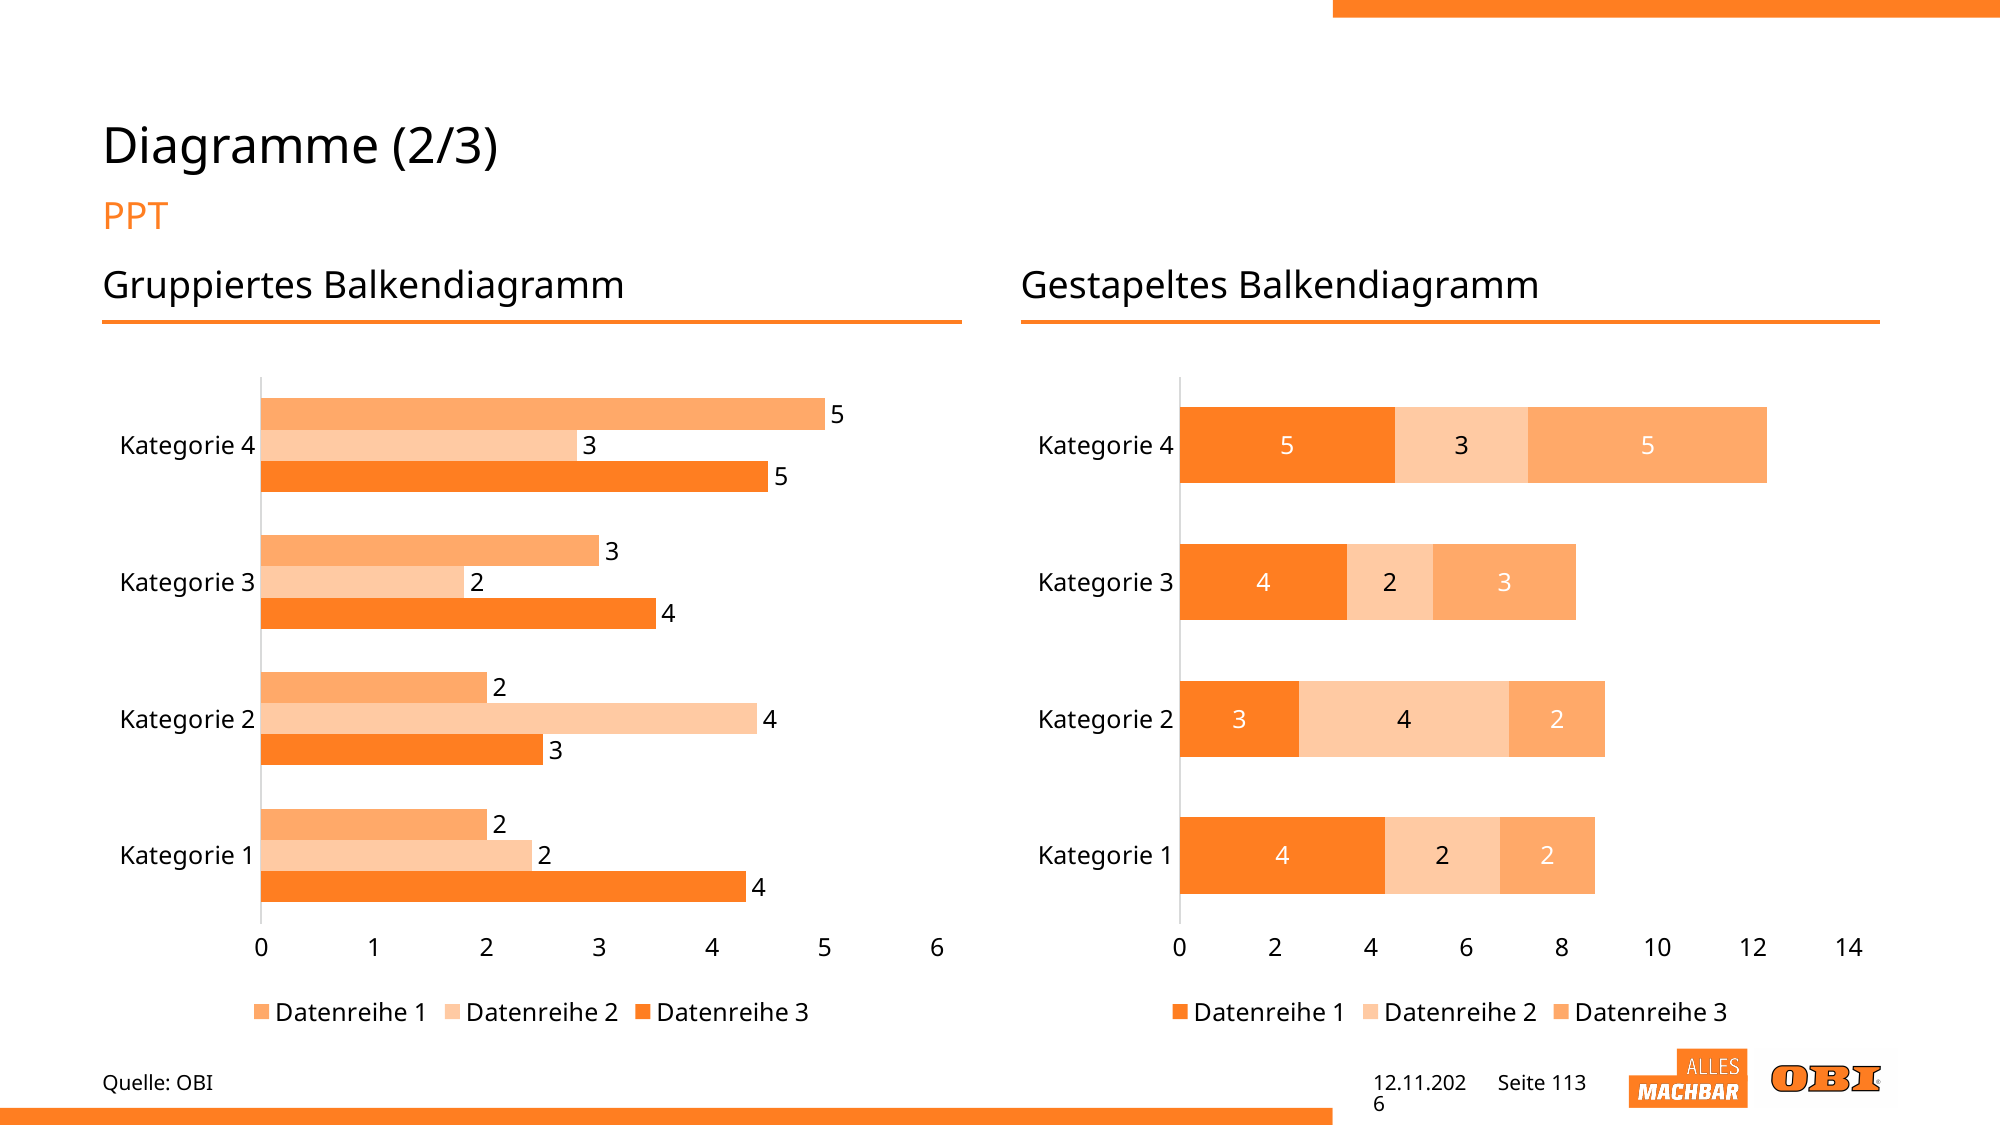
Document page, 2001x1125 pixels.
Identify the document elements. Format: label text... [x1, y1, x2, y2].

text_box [1020, 261, 1880, 323]
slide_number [1373, 1071, 1475, 1097]
picture [1638, 1058, 1739, 1100]
footer Quelle: OBI [102, 1071, 1271, 1097]
title Diagramme (2/3) [102, 112, 1880, 174]
chart [1020, 363, 1880, 1035]
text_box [102, 261, 962, 323]
chart [102, 363, 962, 1035]
list PPT [102, 192, 1880, 238]
slide_number Seite 113 [1497, 1071, 1588, 1097]
picture [1754, 1048, 1898, 1107]
